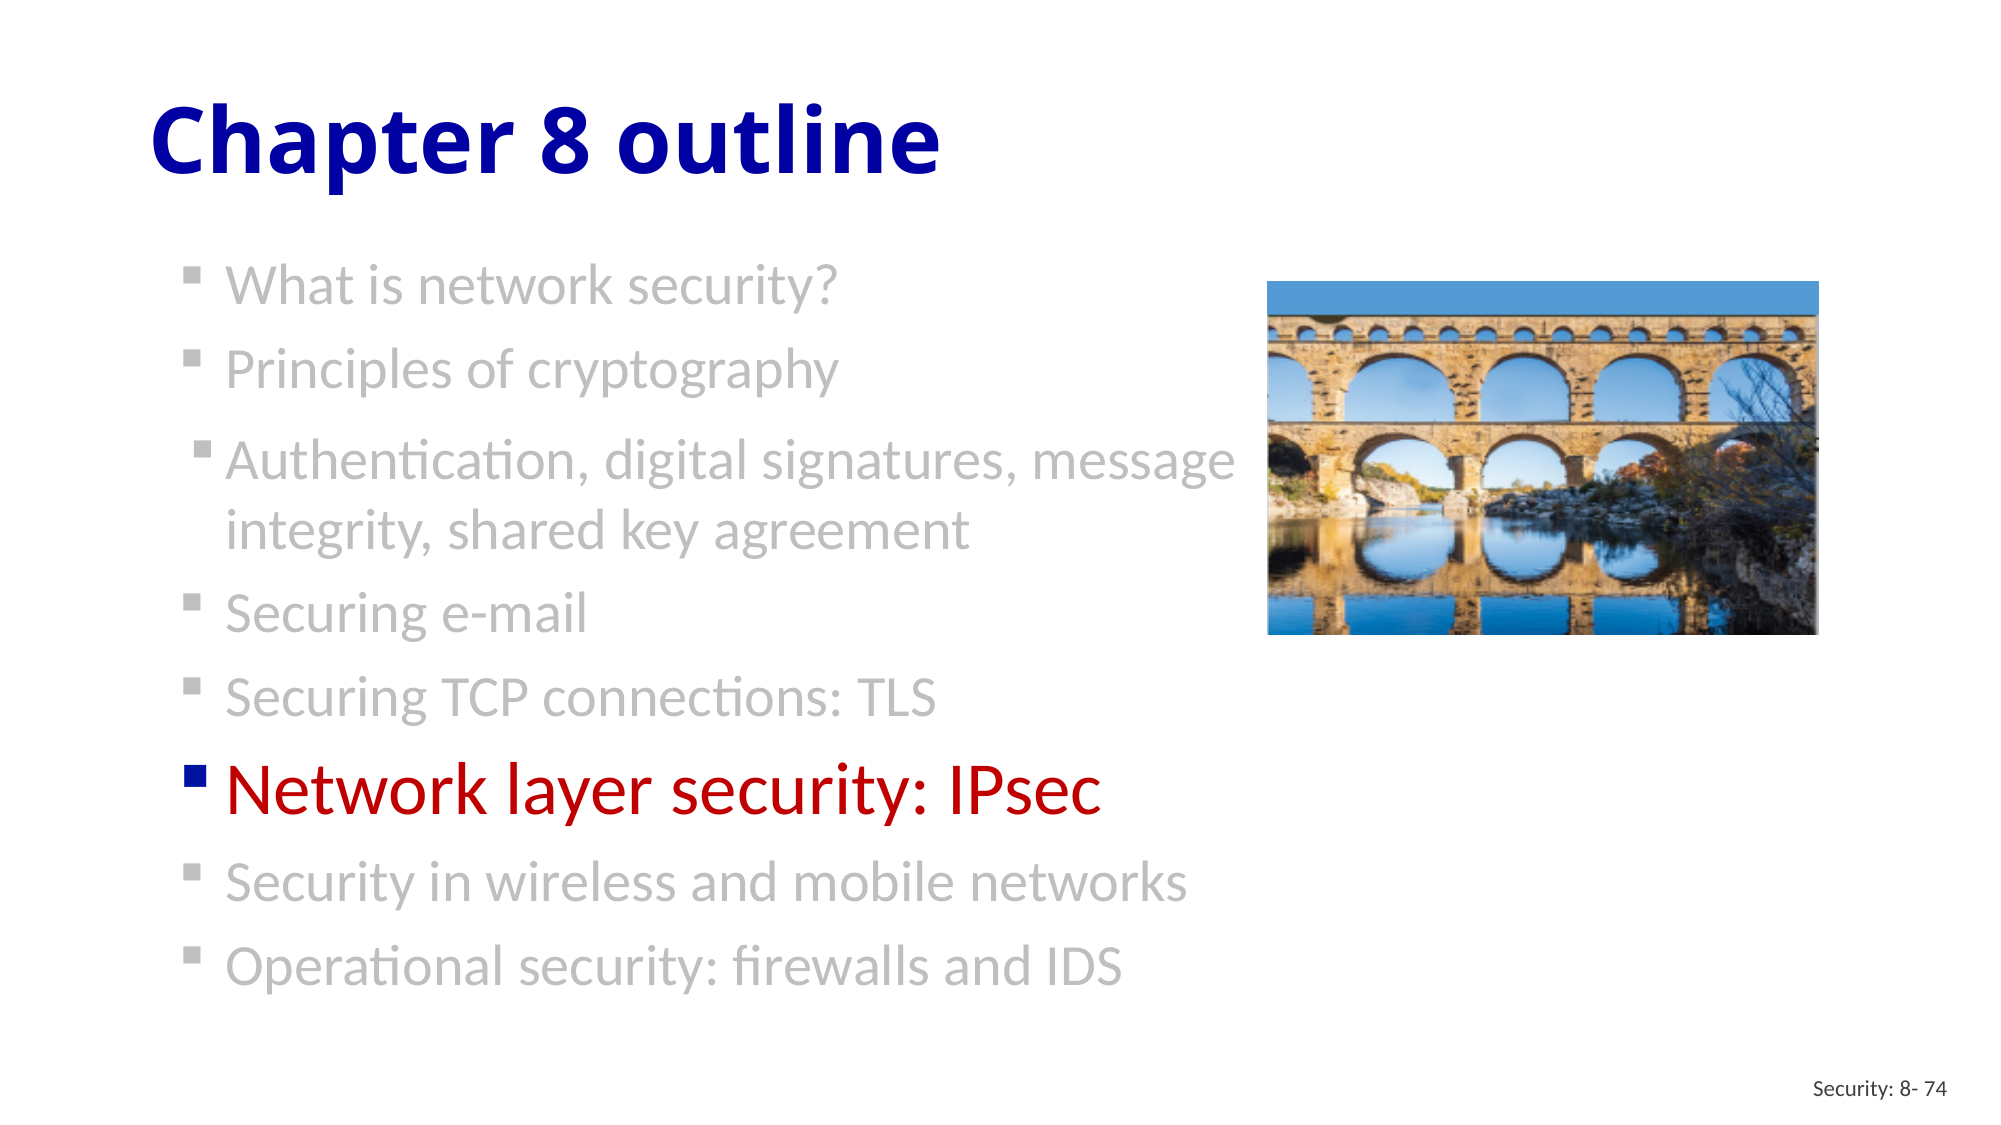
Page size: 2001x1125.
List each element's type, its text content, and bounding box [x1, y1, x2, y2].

slide_number Security: 8- 74 [1512, 1056, 1963, 1117]
text_box What is network security? Principles of cryptography Authentication, digital signatures, message integrity, shared key agreement Securing e-mail Securing TCP connections: TLS Network layer security: IPsec Security in wireless and mobile networks Operational security: firewalls and IDS [152, 246, 1428, 1010]
picture [1267, 281, 1819, 635]
title Chapter 8 outline [133, 70, 1859, 218]
